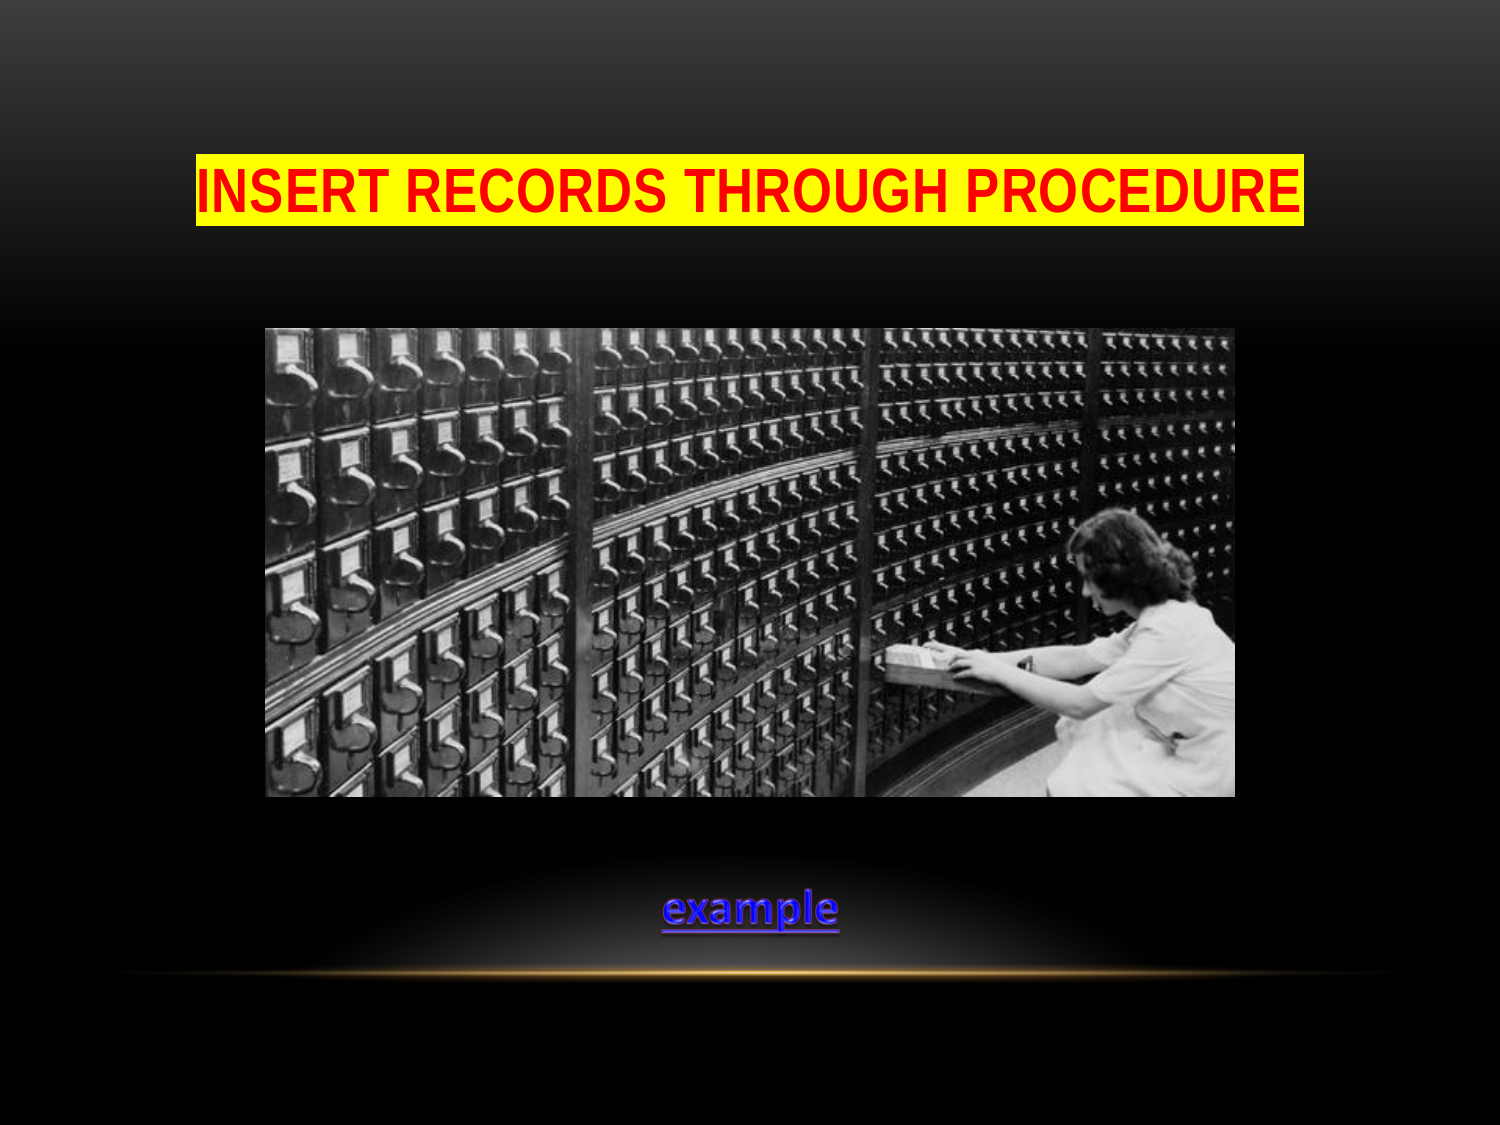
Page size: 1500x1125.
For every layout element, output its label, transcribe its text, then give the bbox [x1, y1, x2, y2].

title Insert Records through procedure [99, 45, 1400, 233]
picture [0, 0, 1500, 1125]
